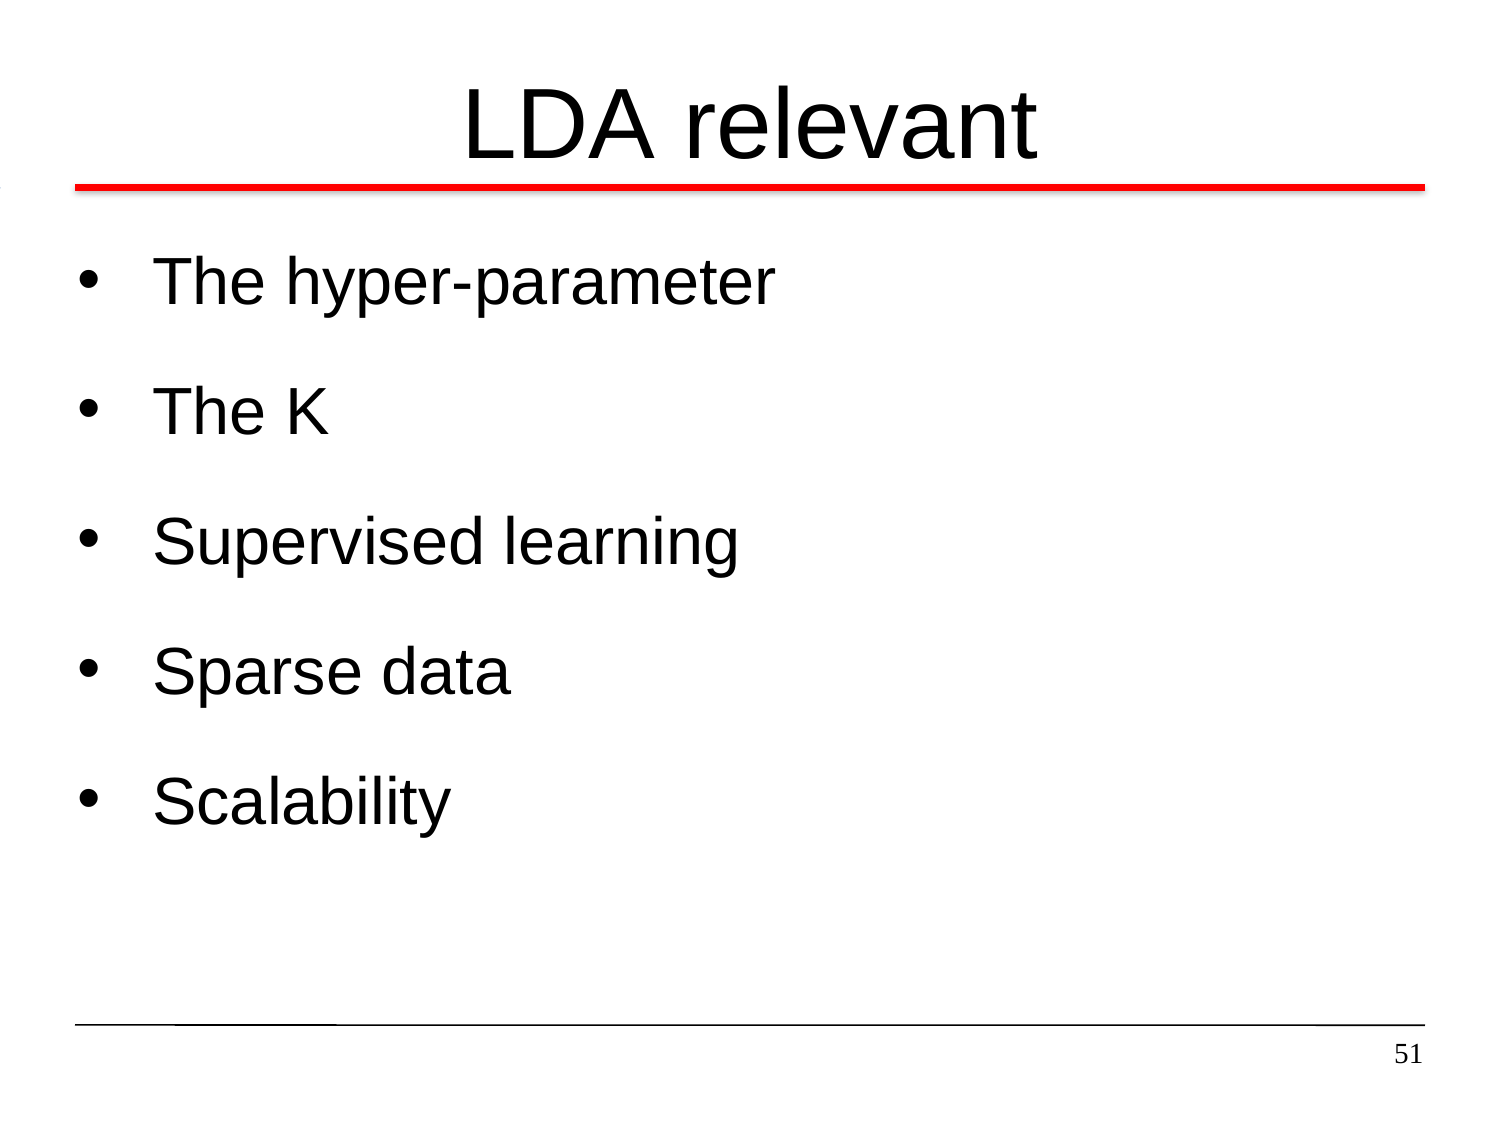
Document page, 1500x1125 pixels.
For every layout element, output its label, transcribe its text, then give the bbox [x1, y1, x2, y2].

text_box The hyper-parameter The K Supervised learning Sparse data Scalability [62, 230, 1474, 845]
text_box 51 [1075, 1037, 1424, 1114]
title LDA relevant [75, 24, 1425, 213]
